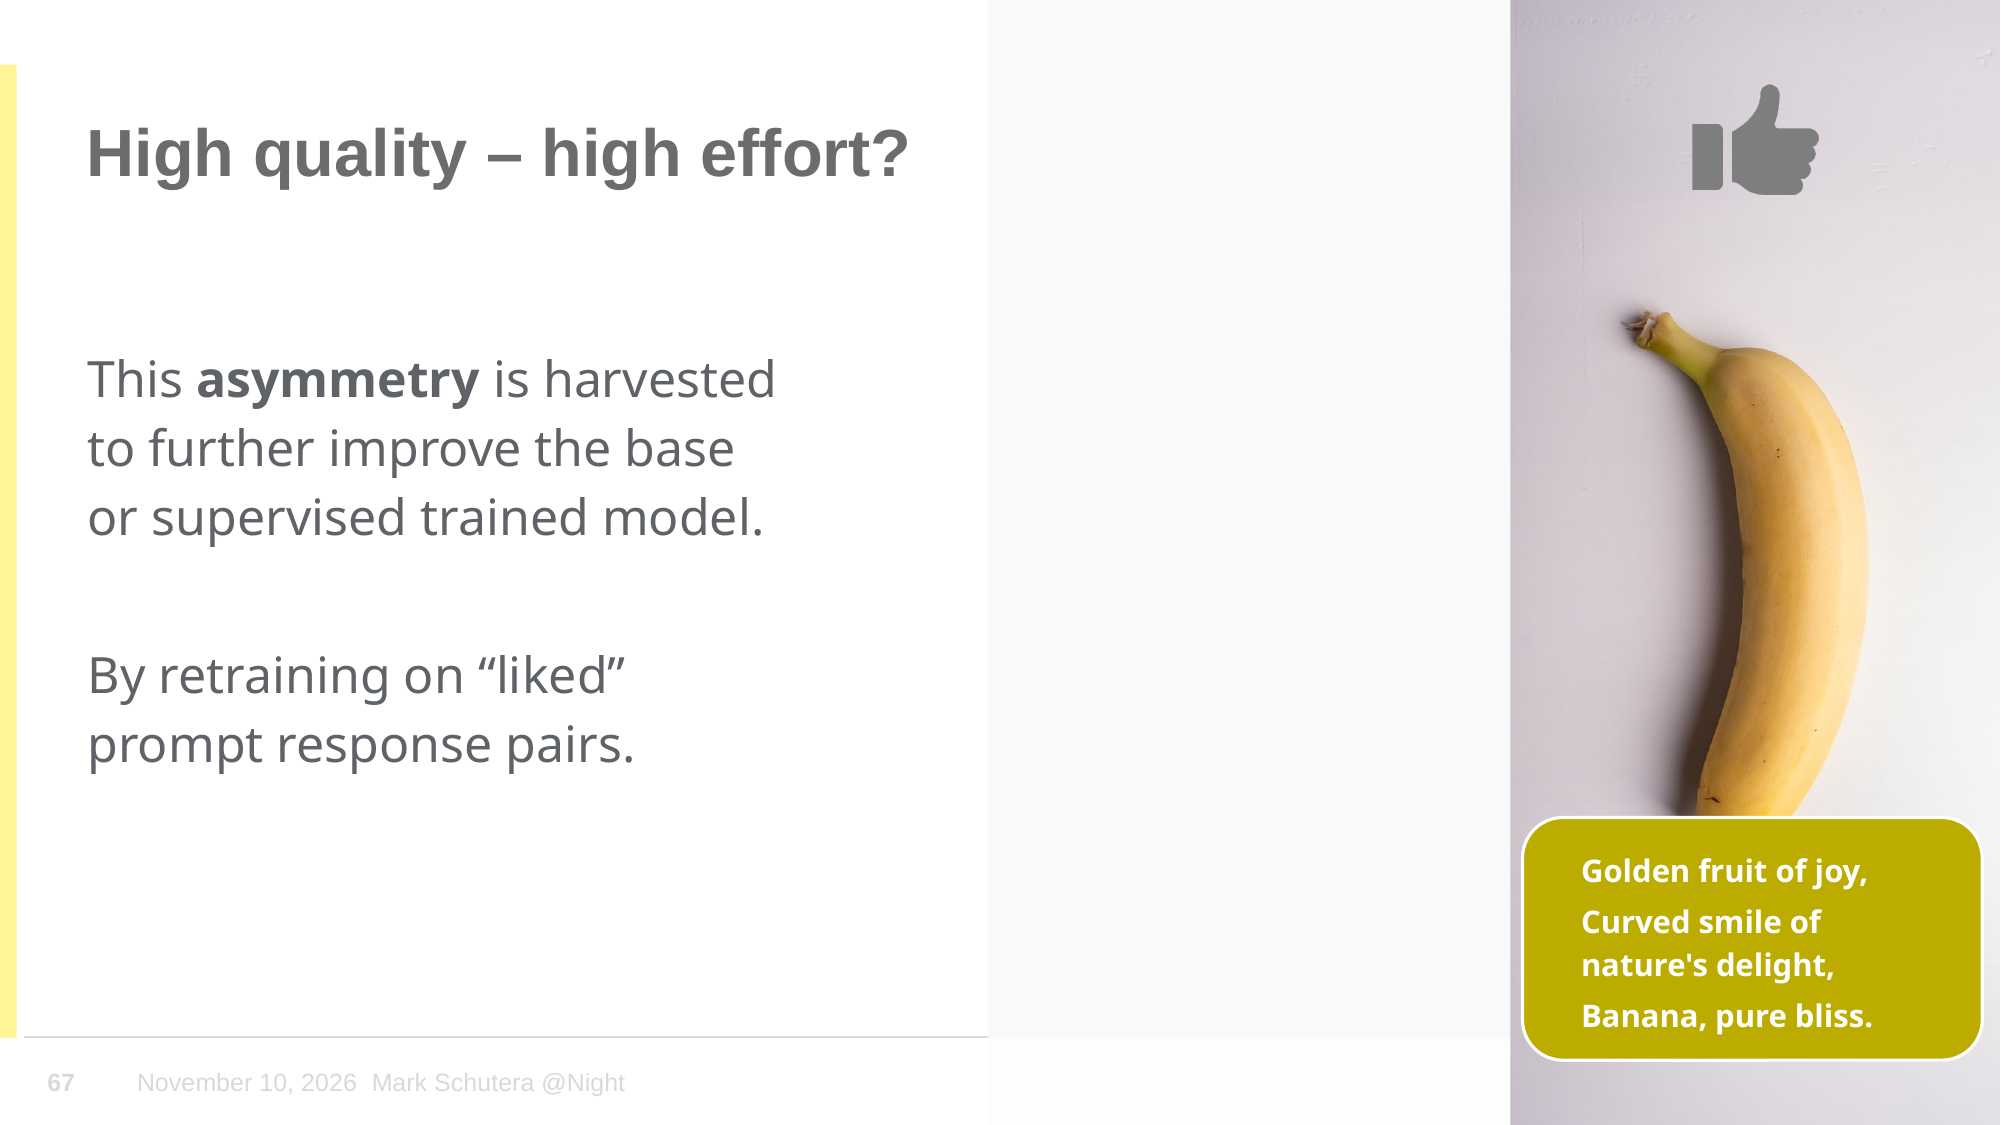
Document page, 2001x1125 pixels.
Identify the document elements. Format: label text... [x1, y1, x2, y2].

title High quality – high effort? [86, 64, 1000, 191]
list This asymmetry is harvested to further improve the base or supervised trained model. By retraining on “liked” prompt response pairs. [87, 338, 784, 1014]
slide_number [137, 1038, 362, 1125]
slide_number 67 [47, 1038, 119, 1125]
picture [1510, 0, 2000, 1125]
